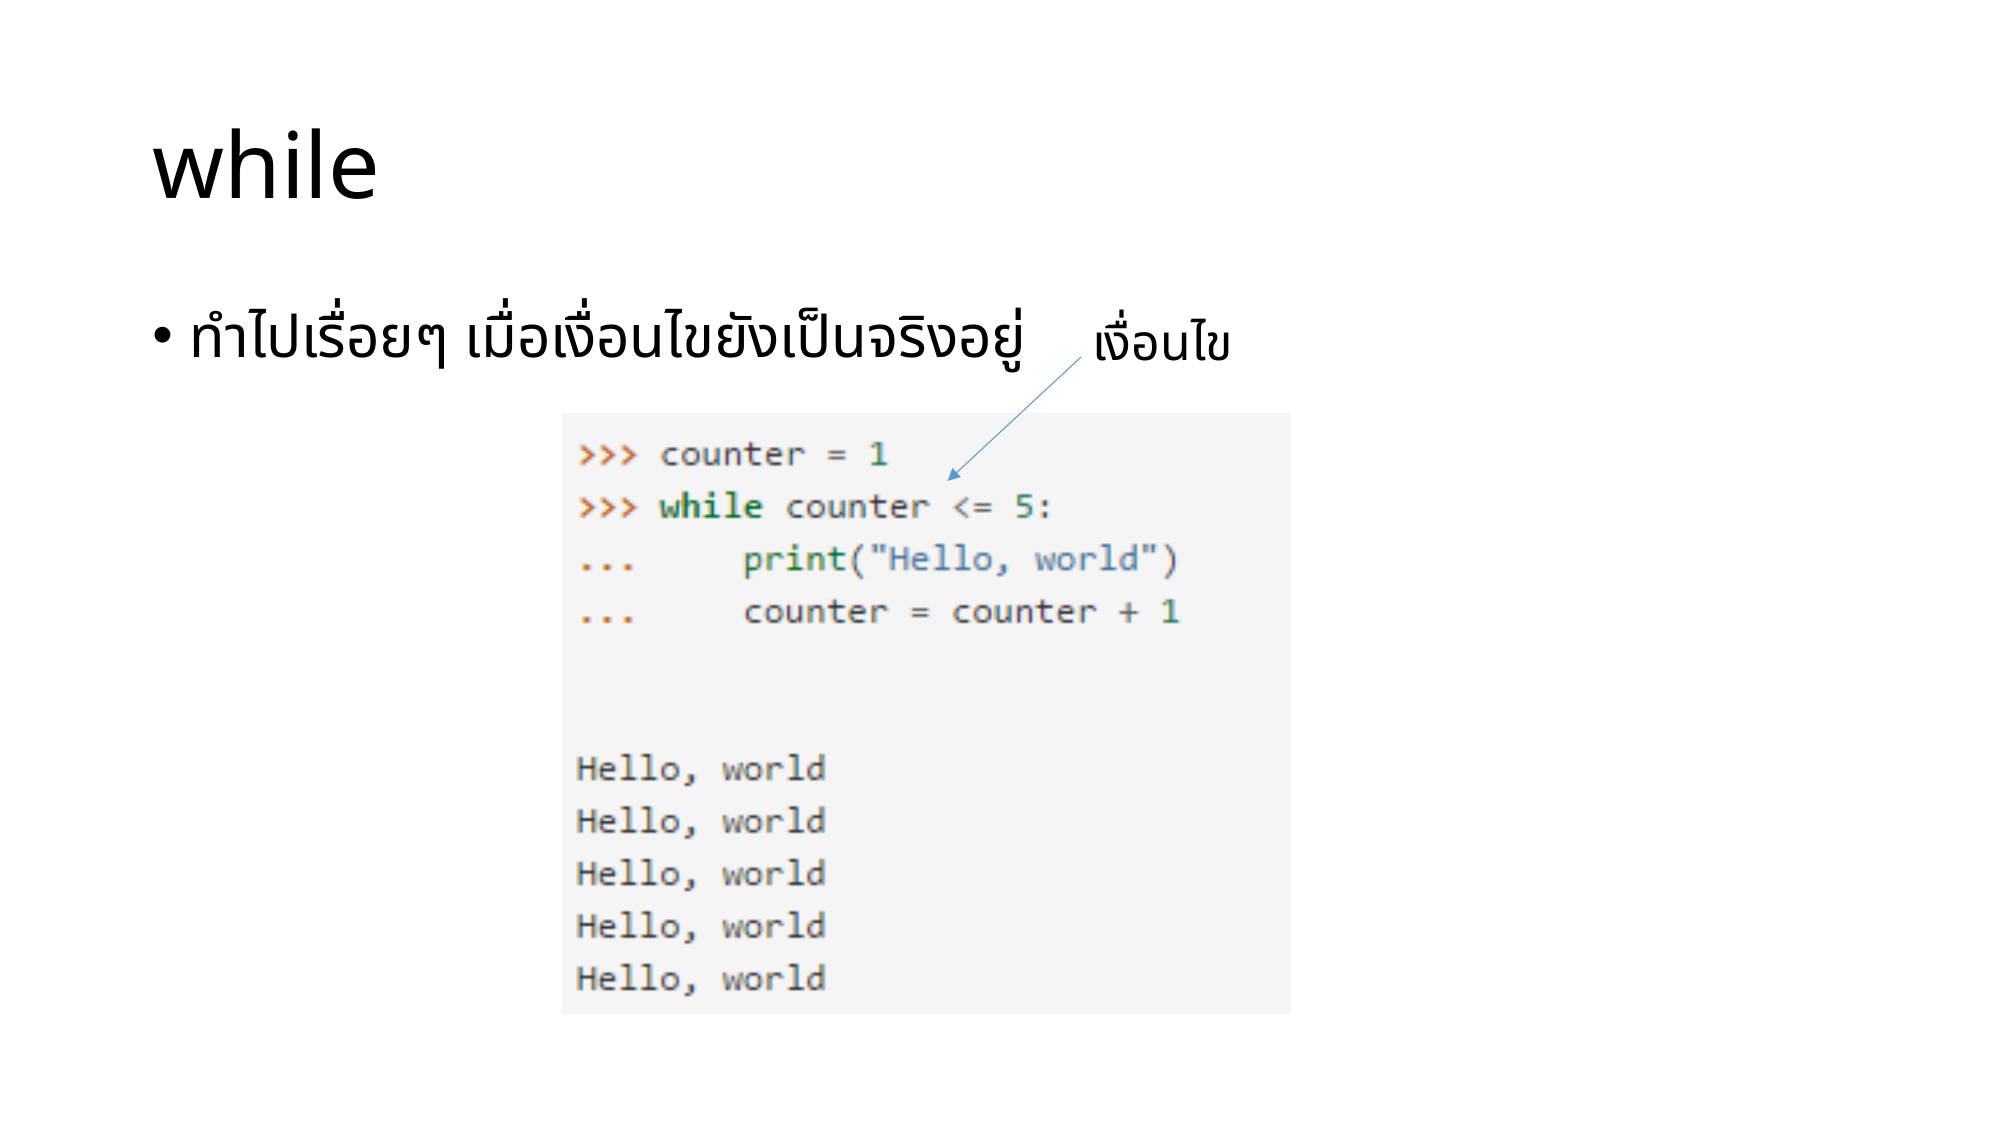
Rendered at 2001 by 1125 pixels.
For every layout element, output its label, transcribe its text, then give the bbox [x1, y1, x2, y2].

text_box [947, 357, 1081, 481]
picture [561, 413, 1291, 1014]
title while [137, 59, 1863, 278]
text_box เงื่อนไข [1077, 303, 1248, 379]
list ทำไปเรื่อยๆ เมื่อเงื่อนไขยังเป็นจริงอยู่ [137, 299, 1863, 1014]
